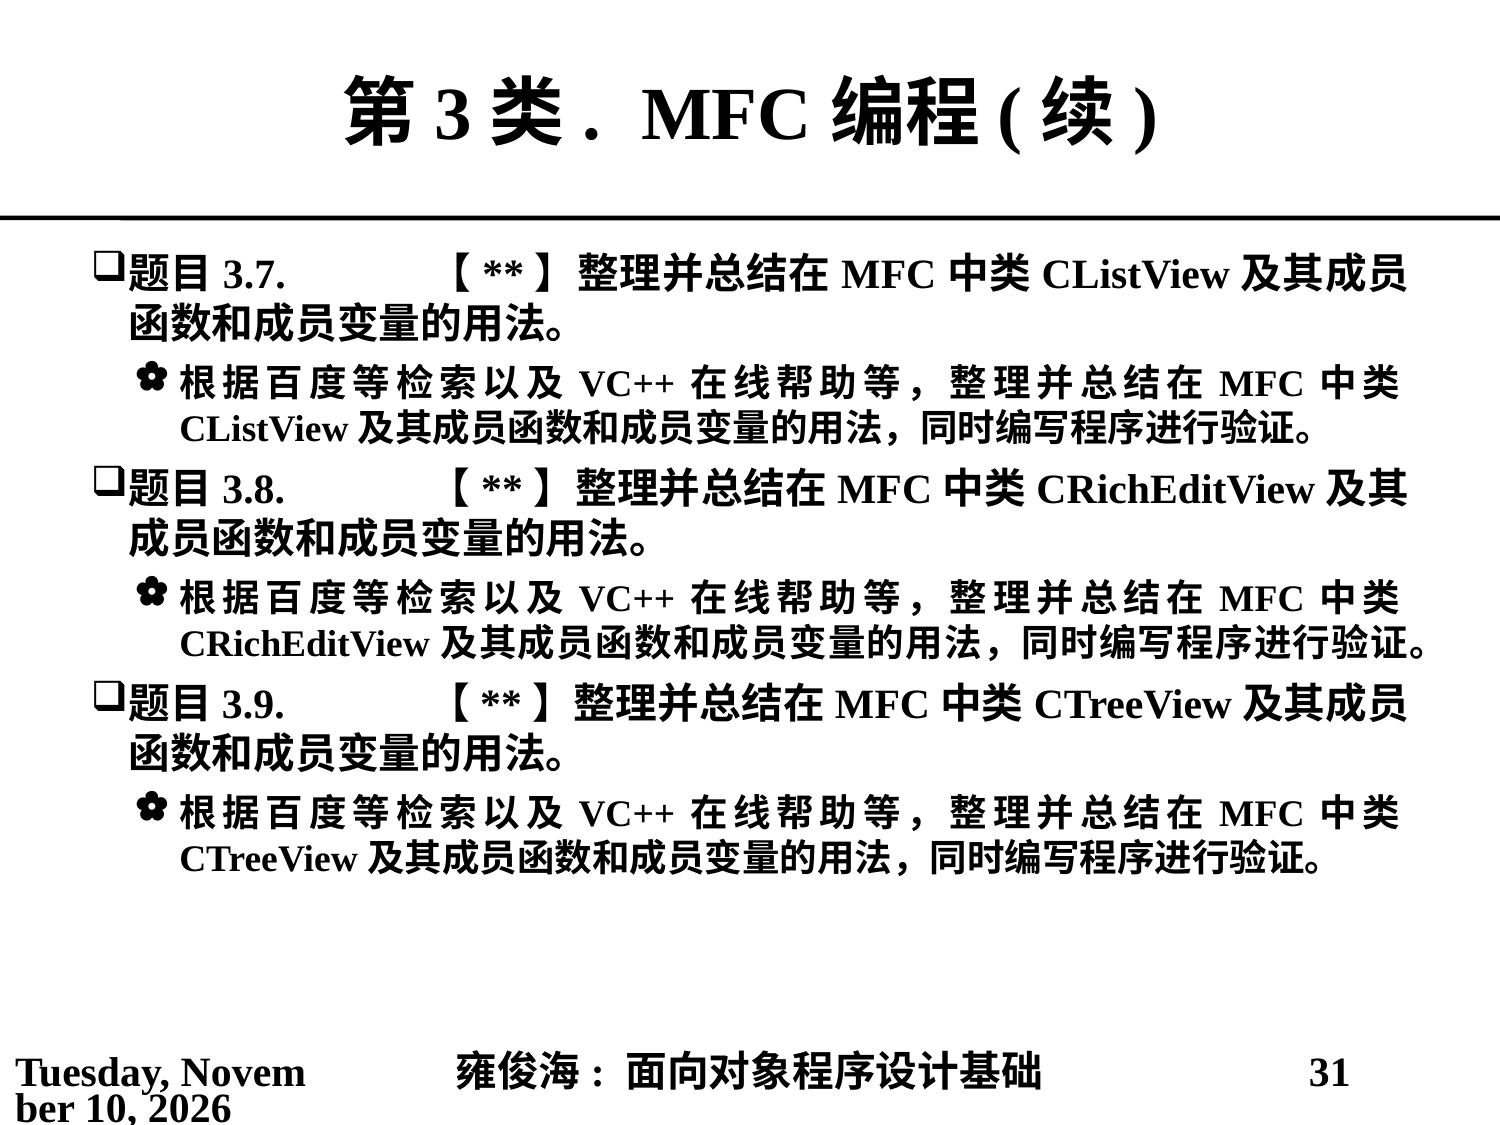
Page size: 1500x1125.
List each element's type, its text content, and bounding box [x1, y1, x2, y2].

list 题目3.7. 【**】整理并总结在MFC中类CListView及其成员函数和成员变量的用法。 根据百度等检索以及VC++在线帮助等，整理并总结在MFC中类CListView及其成员函数和成员变量的用法，同时编写程序进行验证。 题目3.8. 【**】整理并总结在MFC中类CRichEditView及其成员函数和成员变量的用法。 根据百度等检索以及VC++在线帮助等，整理并总结在MFC中类CRichEditView及其成员函数和成员变量的用法，同时编写程序进行验证。 题目3.9. 【**】整理并总结在MFC中类CTreeView及其成员函数和成员变量的用法。 根据百度等检索以及VC++在线帮助等，整理并总结在MFC中类CTreeView及其成员函数和成员变量的用法，同时编写程序进行验证。 [75, 239, 1425, 1042]
title 第3类. MFC编程(续) [0, 0, 1500, 217]
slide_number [0, 1042, 337, 1103]
slide_number 31 [1161, 1042, 1499, 1103]
footer 雍俊海: 面向对象程序设计基础 [337, 1042, 1161, 1103]
